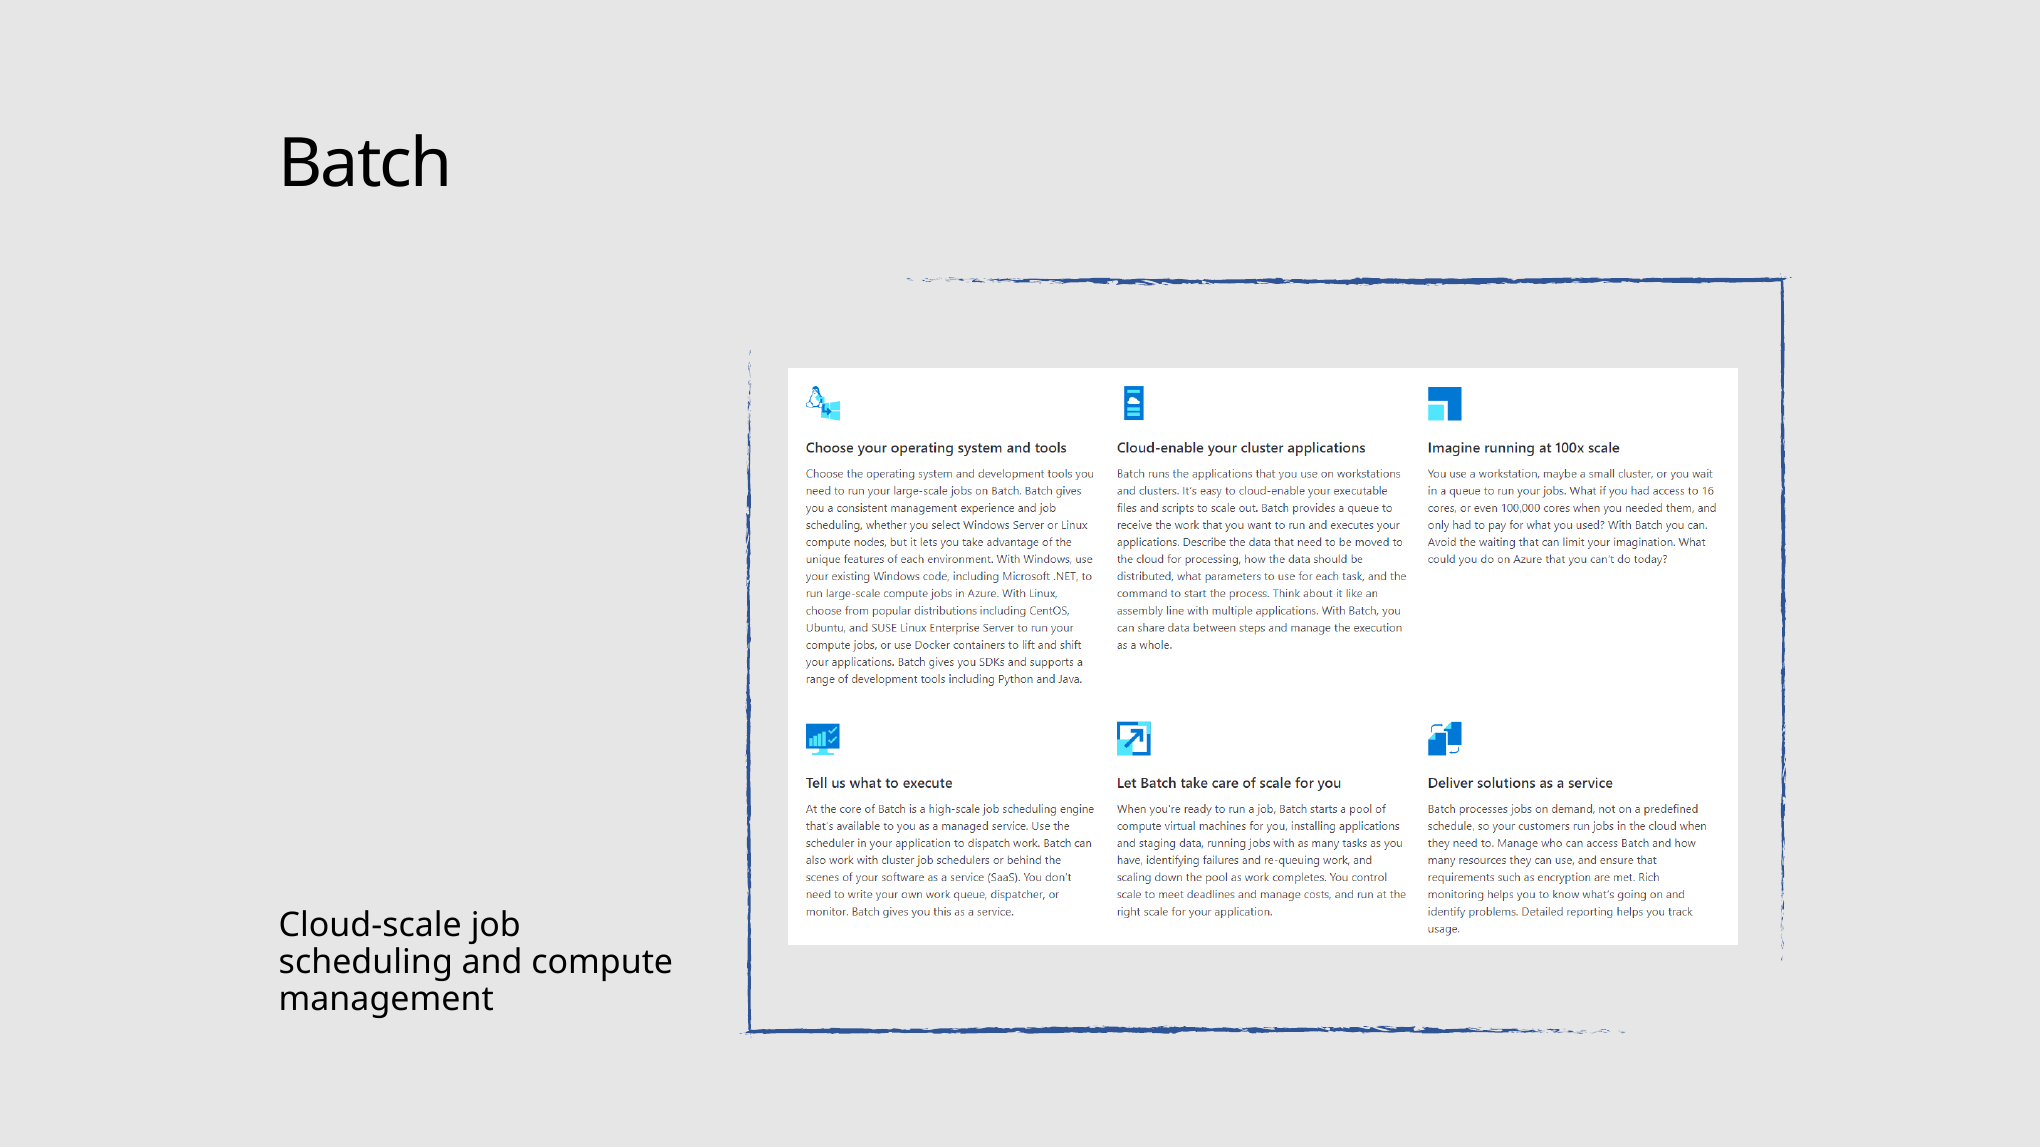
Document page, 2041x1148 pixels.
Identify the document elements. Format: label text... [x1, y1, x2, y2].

list Cloud-scale job scheduling and compute management [254, 573, 714, 1033]
title Batch [254, 45, 1786, 217]
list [788, 368, 1738, 945]
